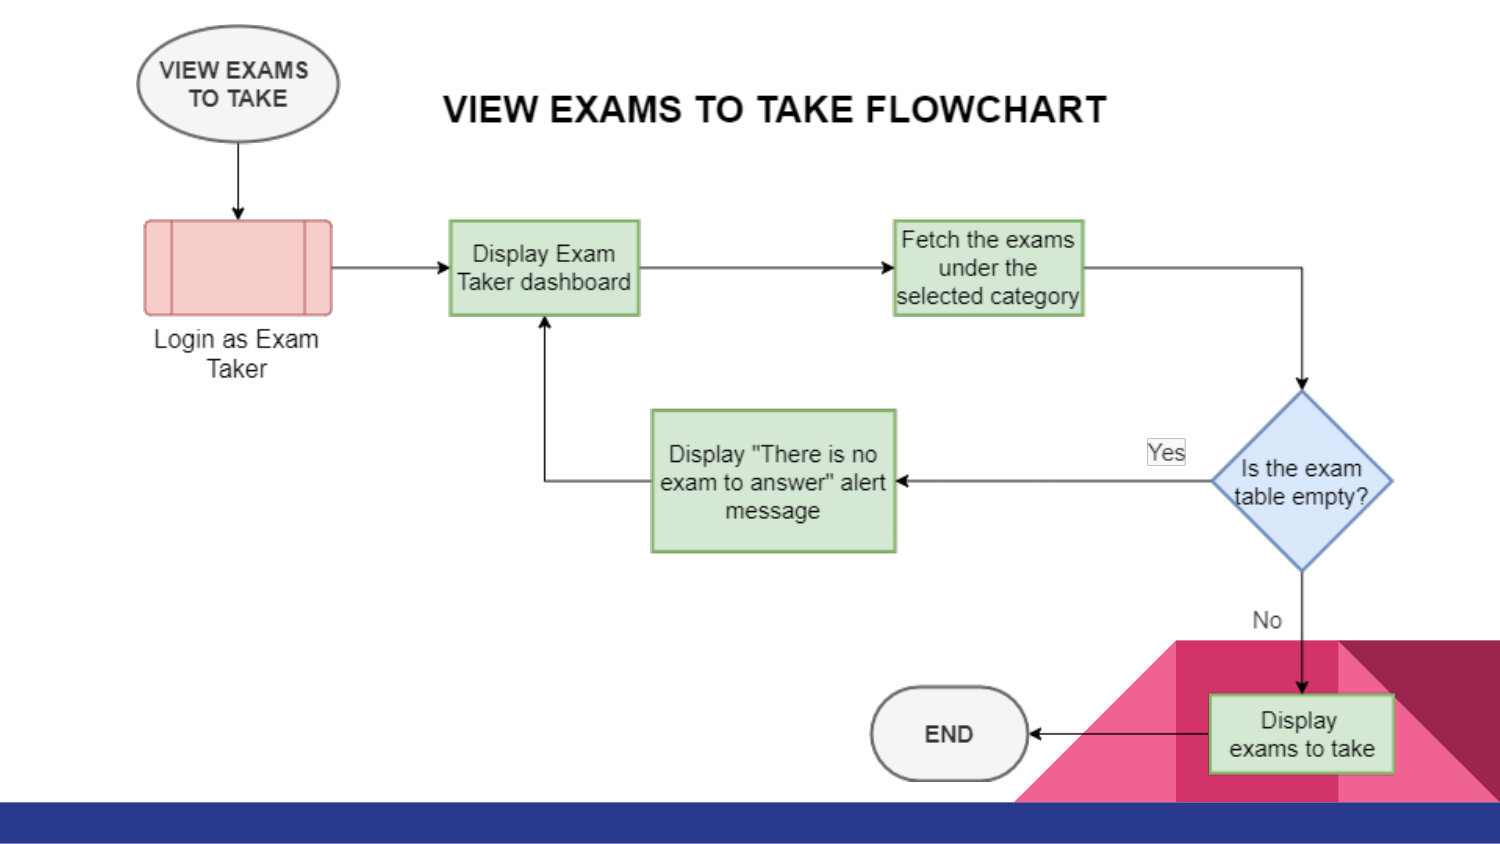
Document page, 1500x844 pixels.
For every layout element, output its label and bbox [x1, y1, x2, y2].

picture [136, 24, 1395, 782]
